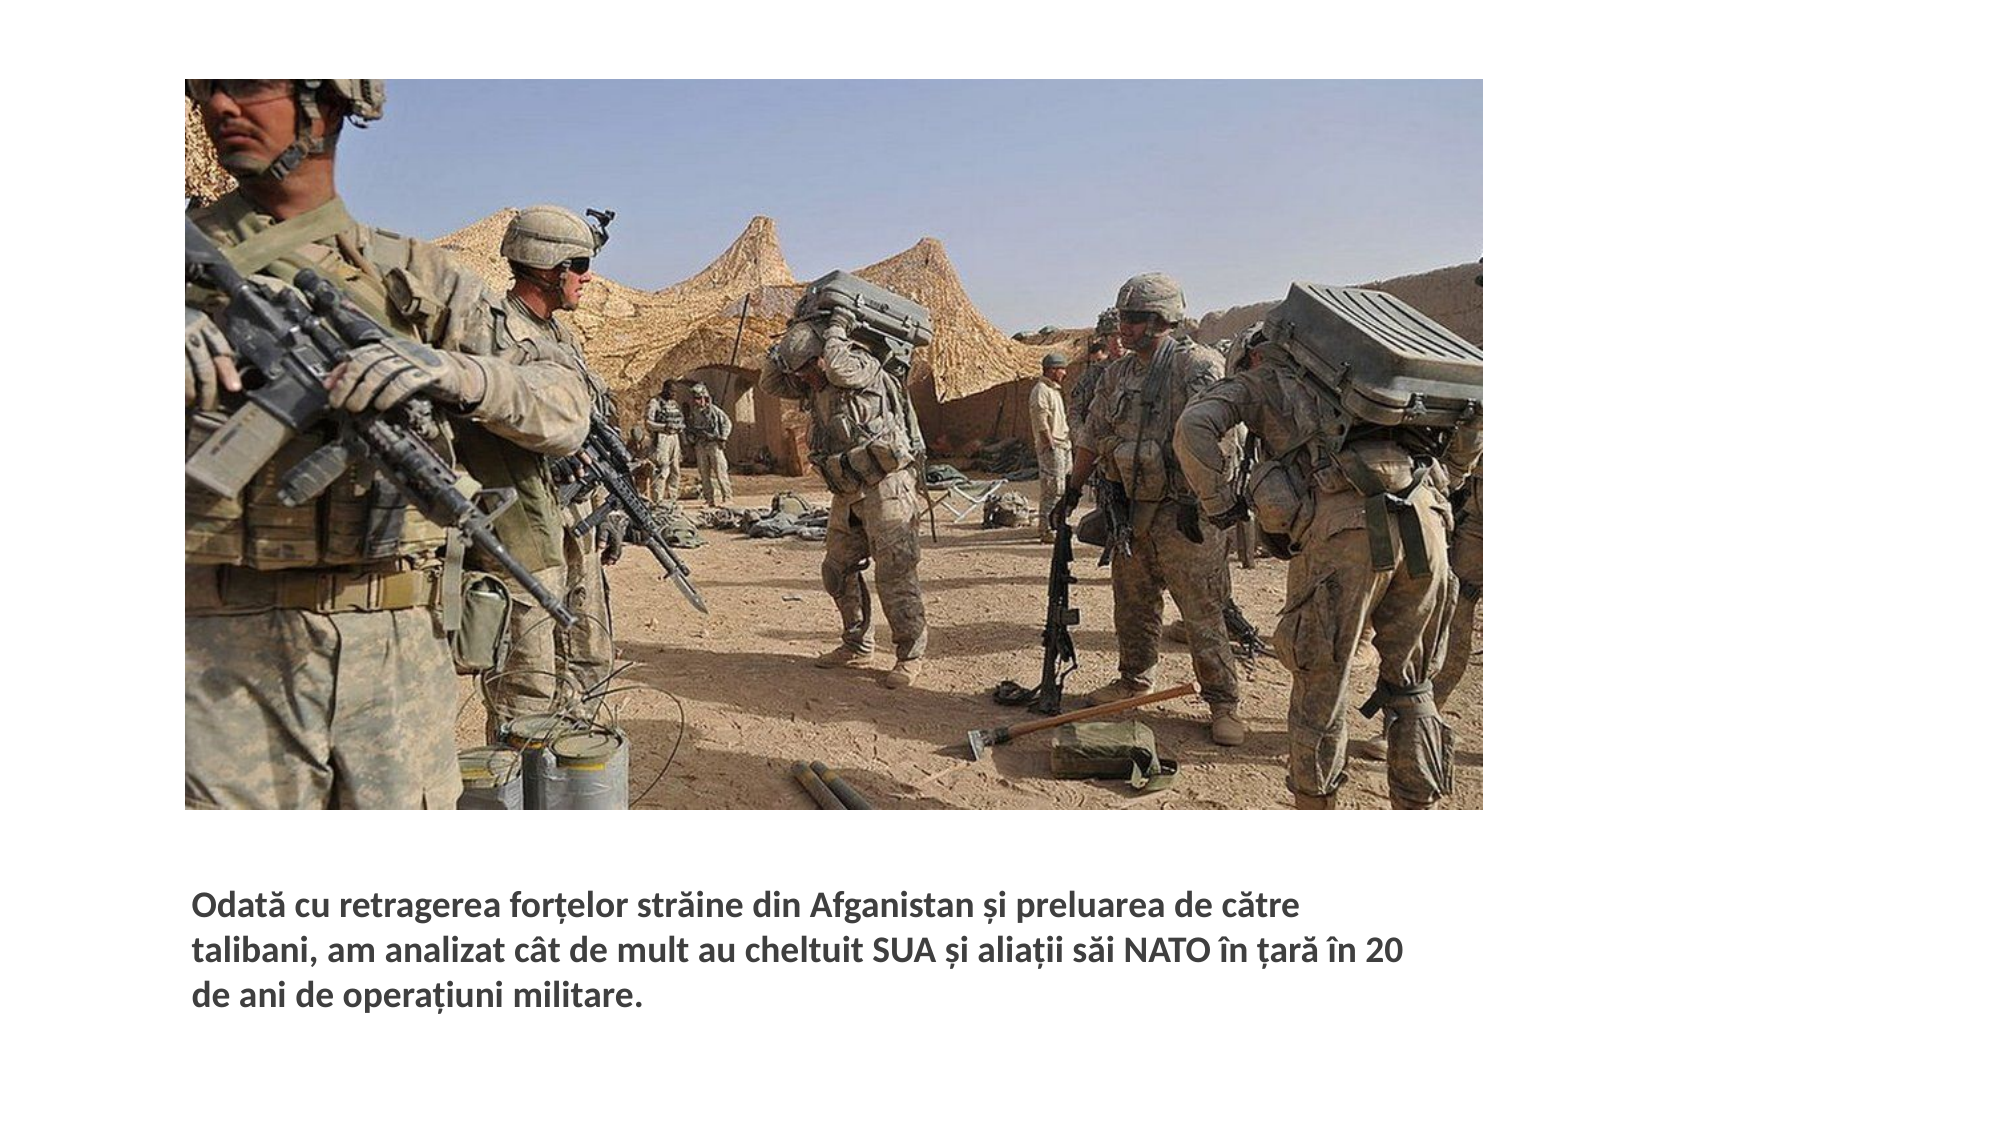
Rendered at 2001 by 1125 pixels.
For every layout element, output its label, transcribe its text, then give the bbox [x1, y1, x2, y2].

picture [185, 79, 1483, 810]
text_box Odată cu retragerea forțelor străine din Afganistan și preluarea de către talibani, am analizat cât de mult au cheltuit SUA și aliații săi NATO în țară în 20 de ani de operațiuni militare. [176, 873, 1433, 1023]
